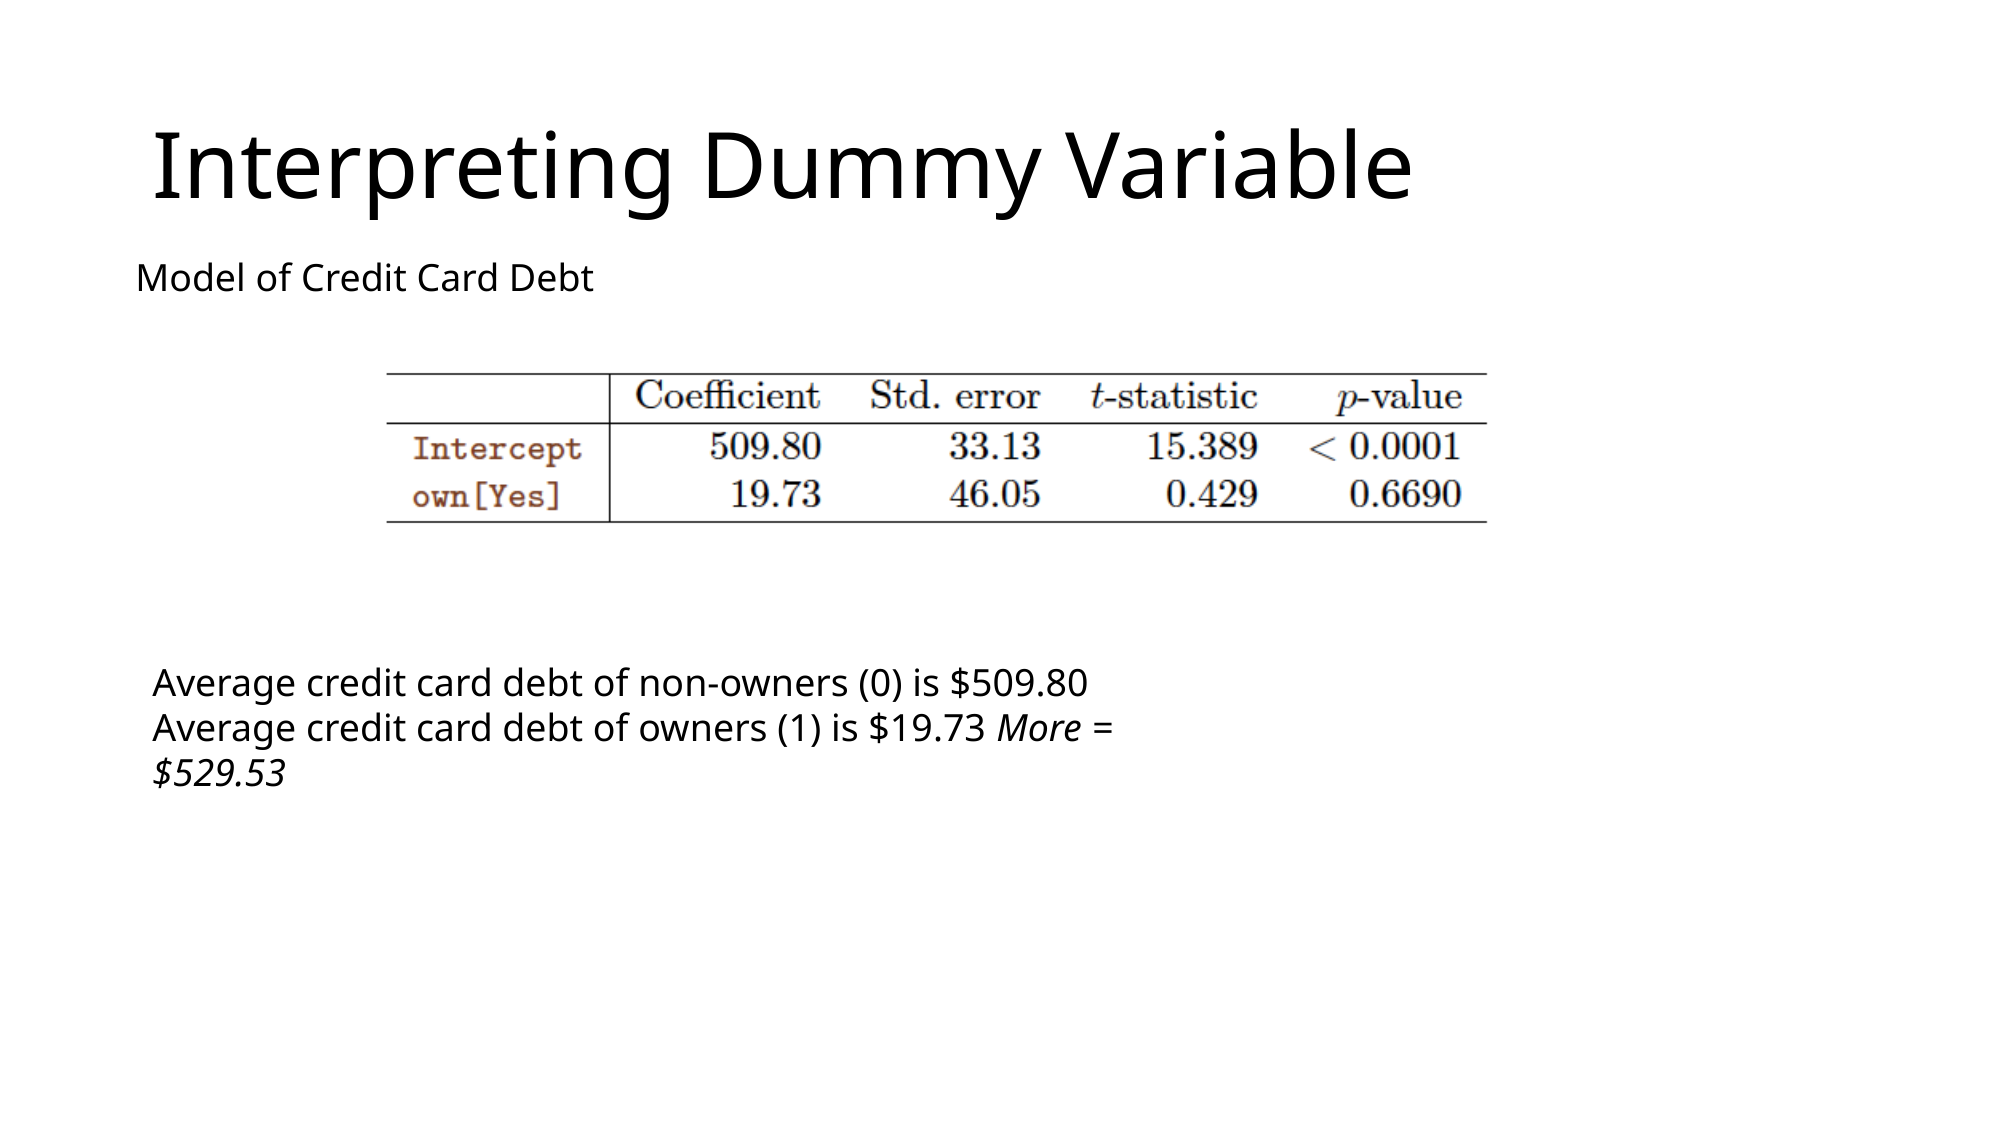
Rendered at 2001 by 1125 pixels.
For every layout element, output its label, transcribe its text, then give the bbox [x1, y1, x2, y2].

picture [338, 320, 1549, 540]
text_box Average credit card debt of non-owners (0) is $509.80 Average credit card debt of owners (1) is $19.73 More = $529.53 [137, 652, 1210, 802]
text_box Model of Credit Card Debt [120, 246, 610, 307]
title Interpreting Dummy Variable [137, 59, 1863, 278]
